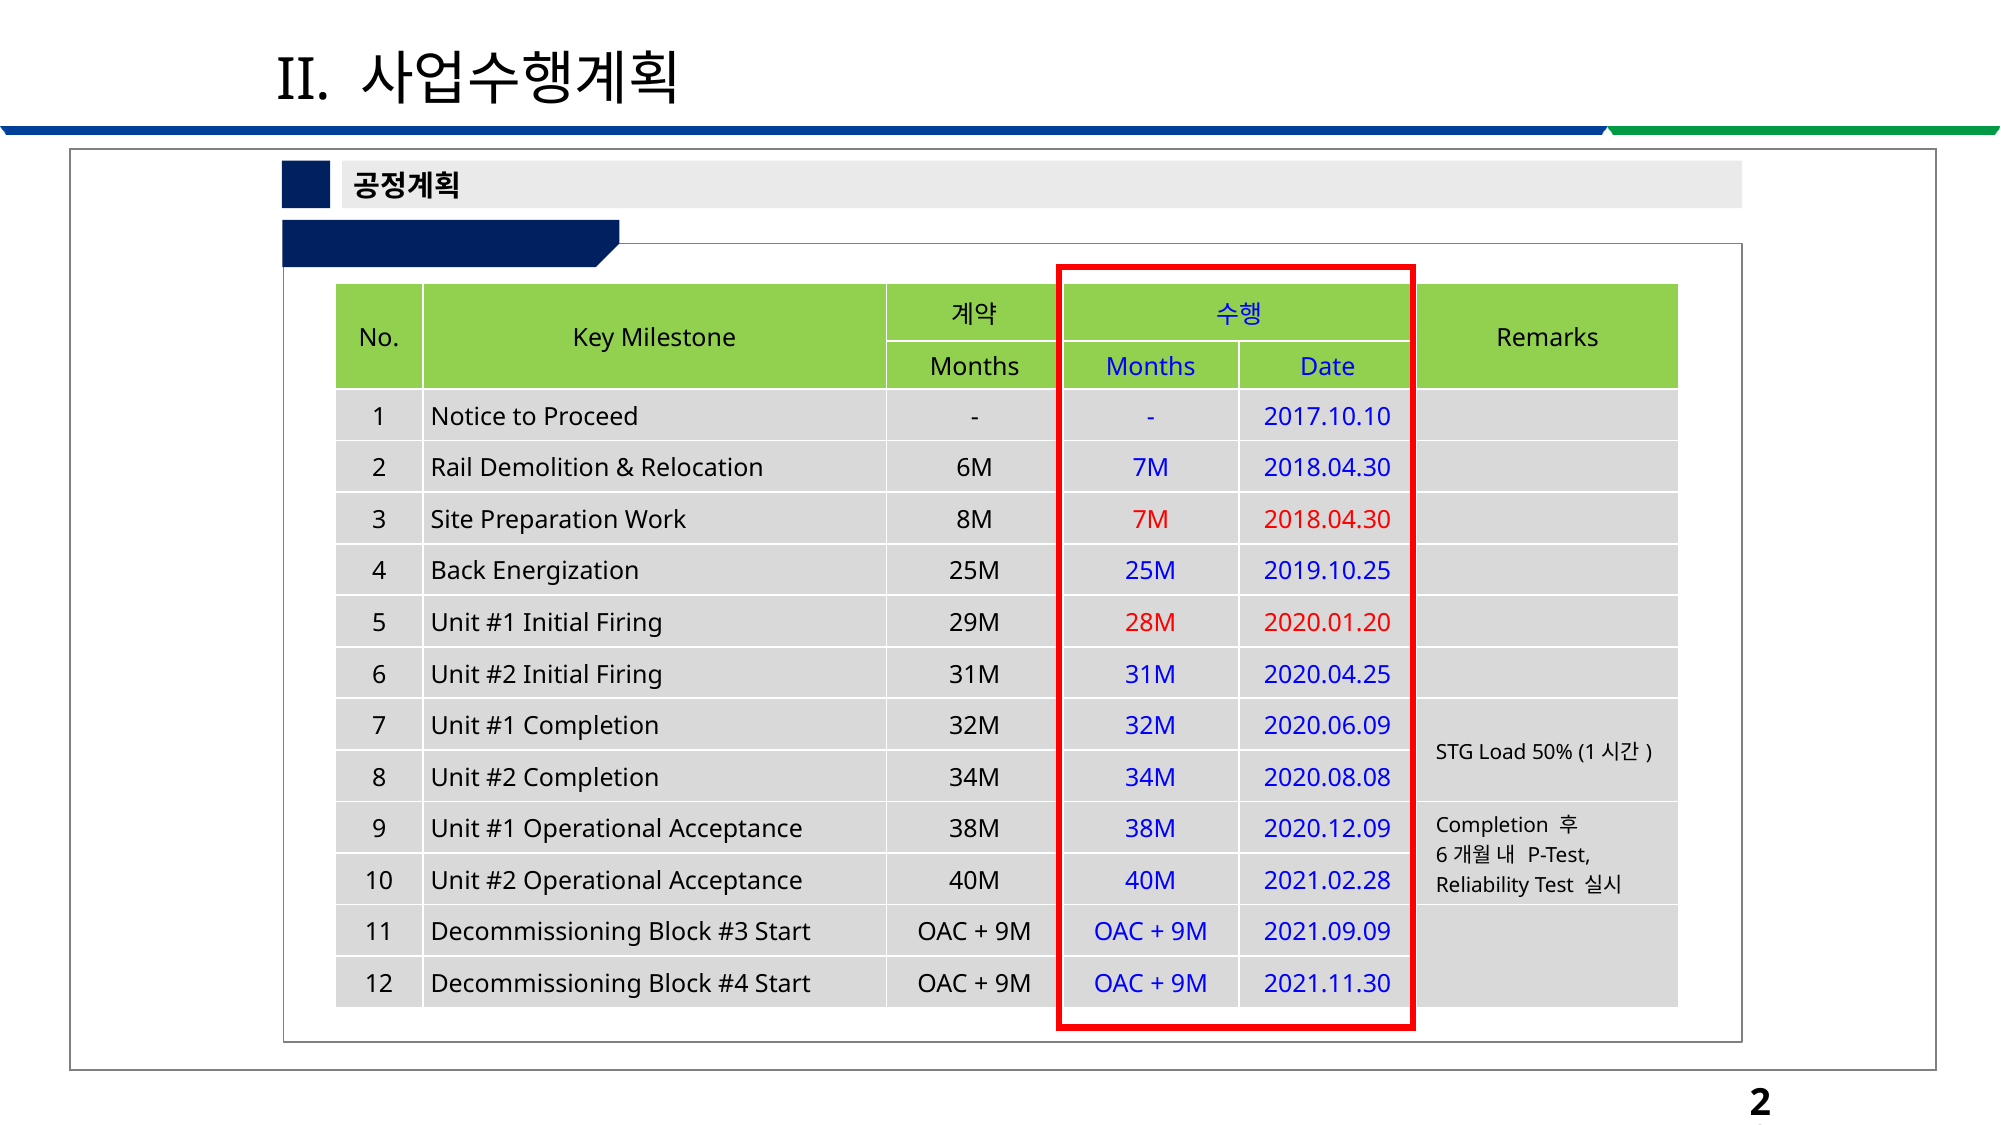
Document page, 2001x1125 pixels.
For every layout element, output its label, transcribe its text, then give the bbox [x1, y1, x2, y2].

table_cell Completion 후 6개월 내 P-Test, Reliability Test 실시 [1417, 802, 1678, 904]
table_cell 12 [336, 957, 422, 1007]
table_cell 3 [336, 493, 422, 543]
table_cell 10 [336, 854, 422, 904]
table_cell [1417, 545, 1678, 594]
table_cell [1417, 648, 1678, 697]
text_box [1059, 267, 1414, 1028]
table_cell 25M [887, 545, 1059, 594]
table_header 계약 [887, 284, 1059, 340]
table_cell [1417, 596, 1678, 646]
table_cell Unit #2 Operational Acceptance [424, 854, 886, 904]
table_cell Unit #1 Initial Firing [424, 596, 886, 646]
picture [0, 126, 2000, 135]
table_cell 31M [887, 648, 1059, 697]
text_box II. 사업수행계획 [261, 33, 697, 118]
table_cell Unit #2 Initial Firing [424, 648, 886, 697]
text_box [283, 243, 1743, 1043]
table_cell 8 [336, 751, 422, 801]
table_cell [1417, 493, 1678, 543]
table_header Key Milestone [424, 284, 886, 388]
table_cell Decommissioning Block #3 Start [424, 905, 886, 955]
table_cell [1417, 390, 1678, 440]
table_cell Unit #1 Completion [424, 699, 886, 749]
table_cell 11 [336, 905, 422, 955]
table_cell Decommissioning Block #4 Start [424, 957, 886, 1007]
table_cell 2 [336, 441, 422, 491]
table_cell OAC + 9M [887, 905, 1059, 955]
table_cell 29M [887, 596, 1059, 646]
table_cell - [887, 390, 1059, 440]
table_cell OAC + 9M [887, 957, 1059, 1007]
table_header No. [336, 284, 422, 388]
table_cell 7 [336, 699, 422, 749]
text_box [282, 160, 1743, 209]
table_cell [1417, 905, 1678, 1007]
table_cell [1417, 441, 1678, 491]
table_cell STG Load 50% (1시간) [1417, 699, 1678, 801]
table_cell Site Preparation Work [424, 493, 886, 543]
table_cell Rail Demolition & Relocation [424, 441, 886, 491]
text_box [282, 218, 668, 268]
table_cell 6 [336, 648, 422, 697]
table_cell 6M [887, 441, 1059, 491]
table_cell 38M [887, 802, 1059, 852]
table_cell Back Energization [424, 545, 886, 594]
text_box 20 [1734, 1070, 1796, 1111]
table_cell 34M [887, 751, 1059, 801]
table_cell Unit #2 Completion [424, 751, 886, 801]
table_header Remarks [1417, 284, 1678, 388]
table_cell 32M [887, 699, 1059, 749]
table_cell Months [887, 342, 1059, 388]
table_cell 8M [887, 493, 1059, 543]
table_cell 5 [336, 596, 422, 646]
table_cell Notice to Proceed [424, 390, 886, 440]
table_cell 40M [887, 854, 1059, 904]
table_cell 9 [336, 802, 422, 852]
table_cell 4 [336, 545, 422, 594]
table_cell Unit #1 Operational Acceptance [424, 802, 886, 852]
table_cell 1 [336, 390, 422, 440]
